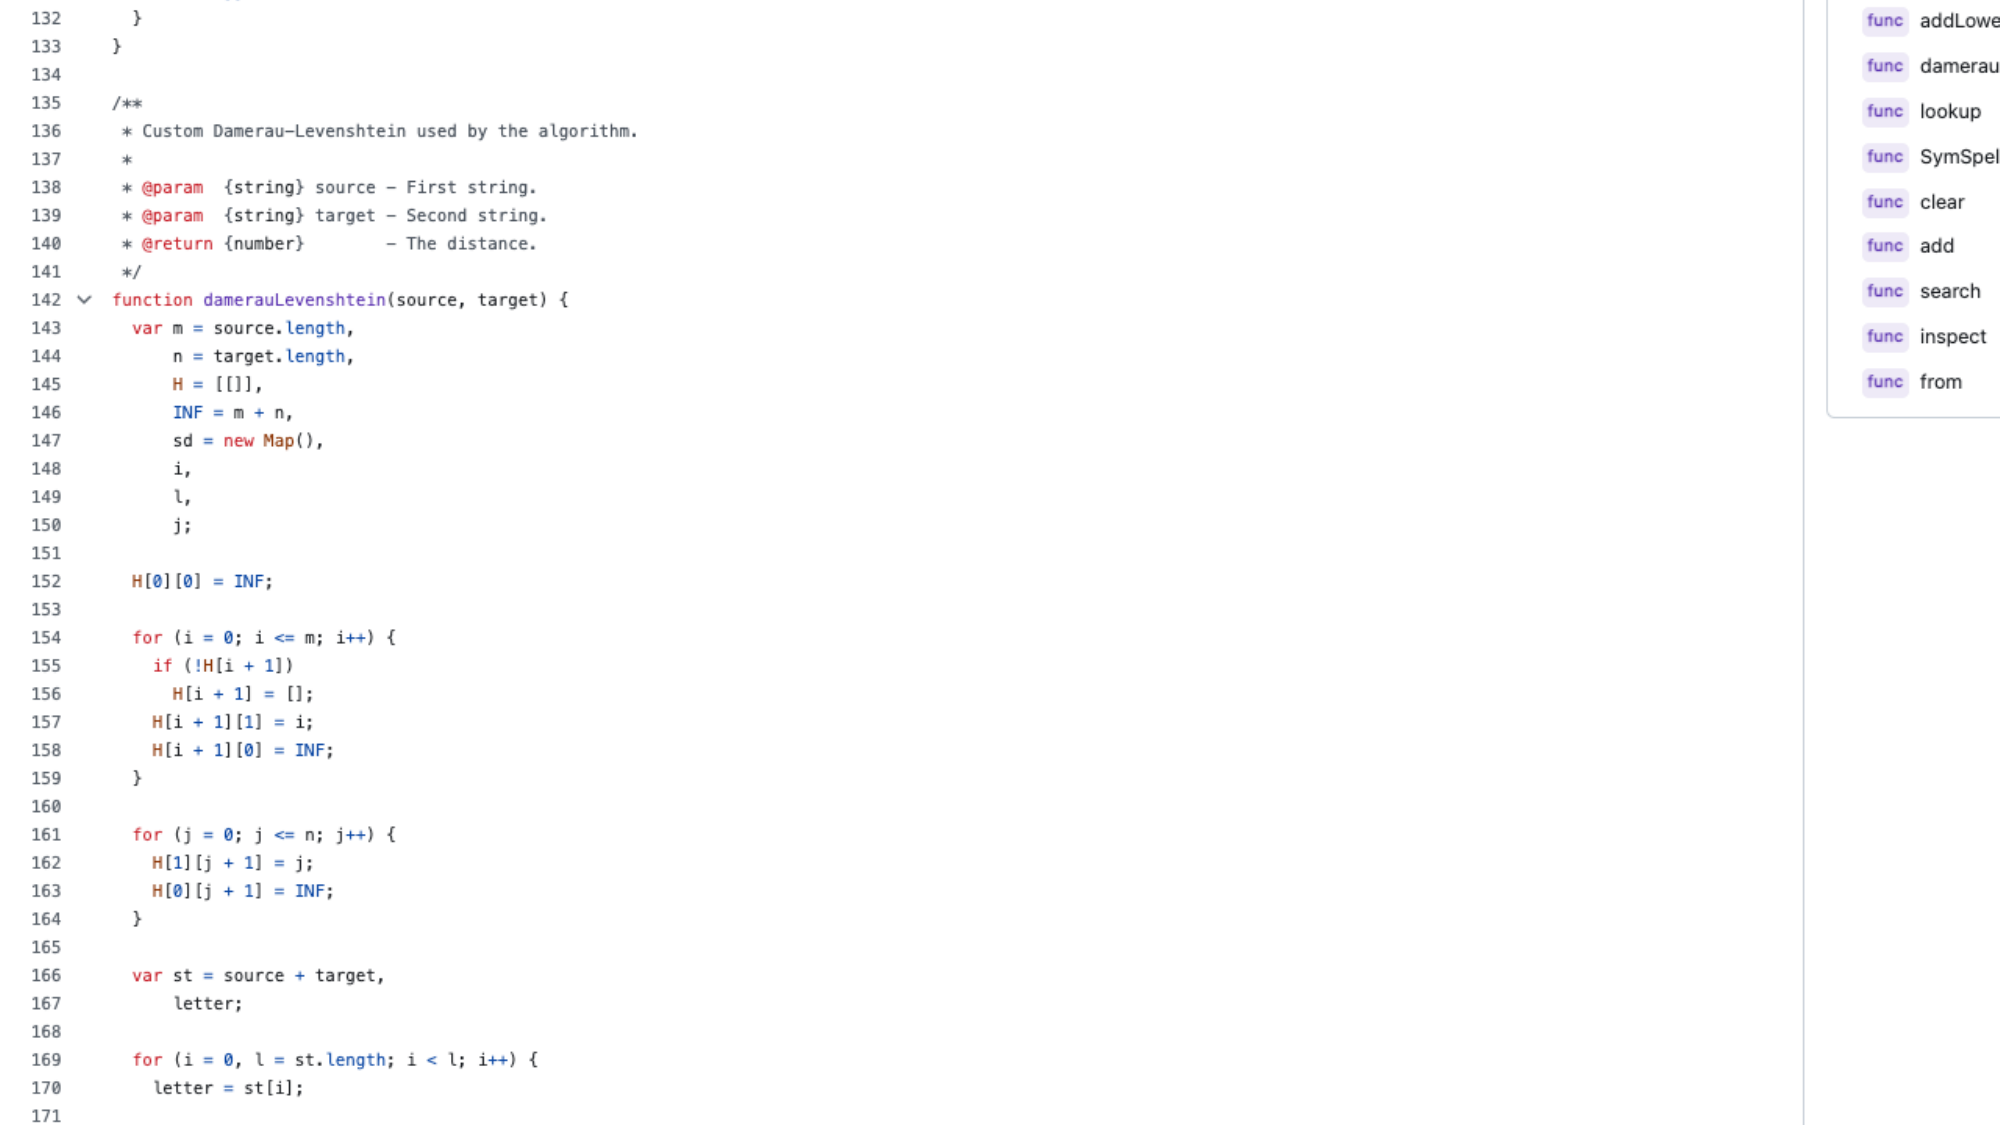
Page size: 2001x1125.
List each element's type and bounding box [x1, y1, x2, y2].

list [0, 0, 2000, 1125]
